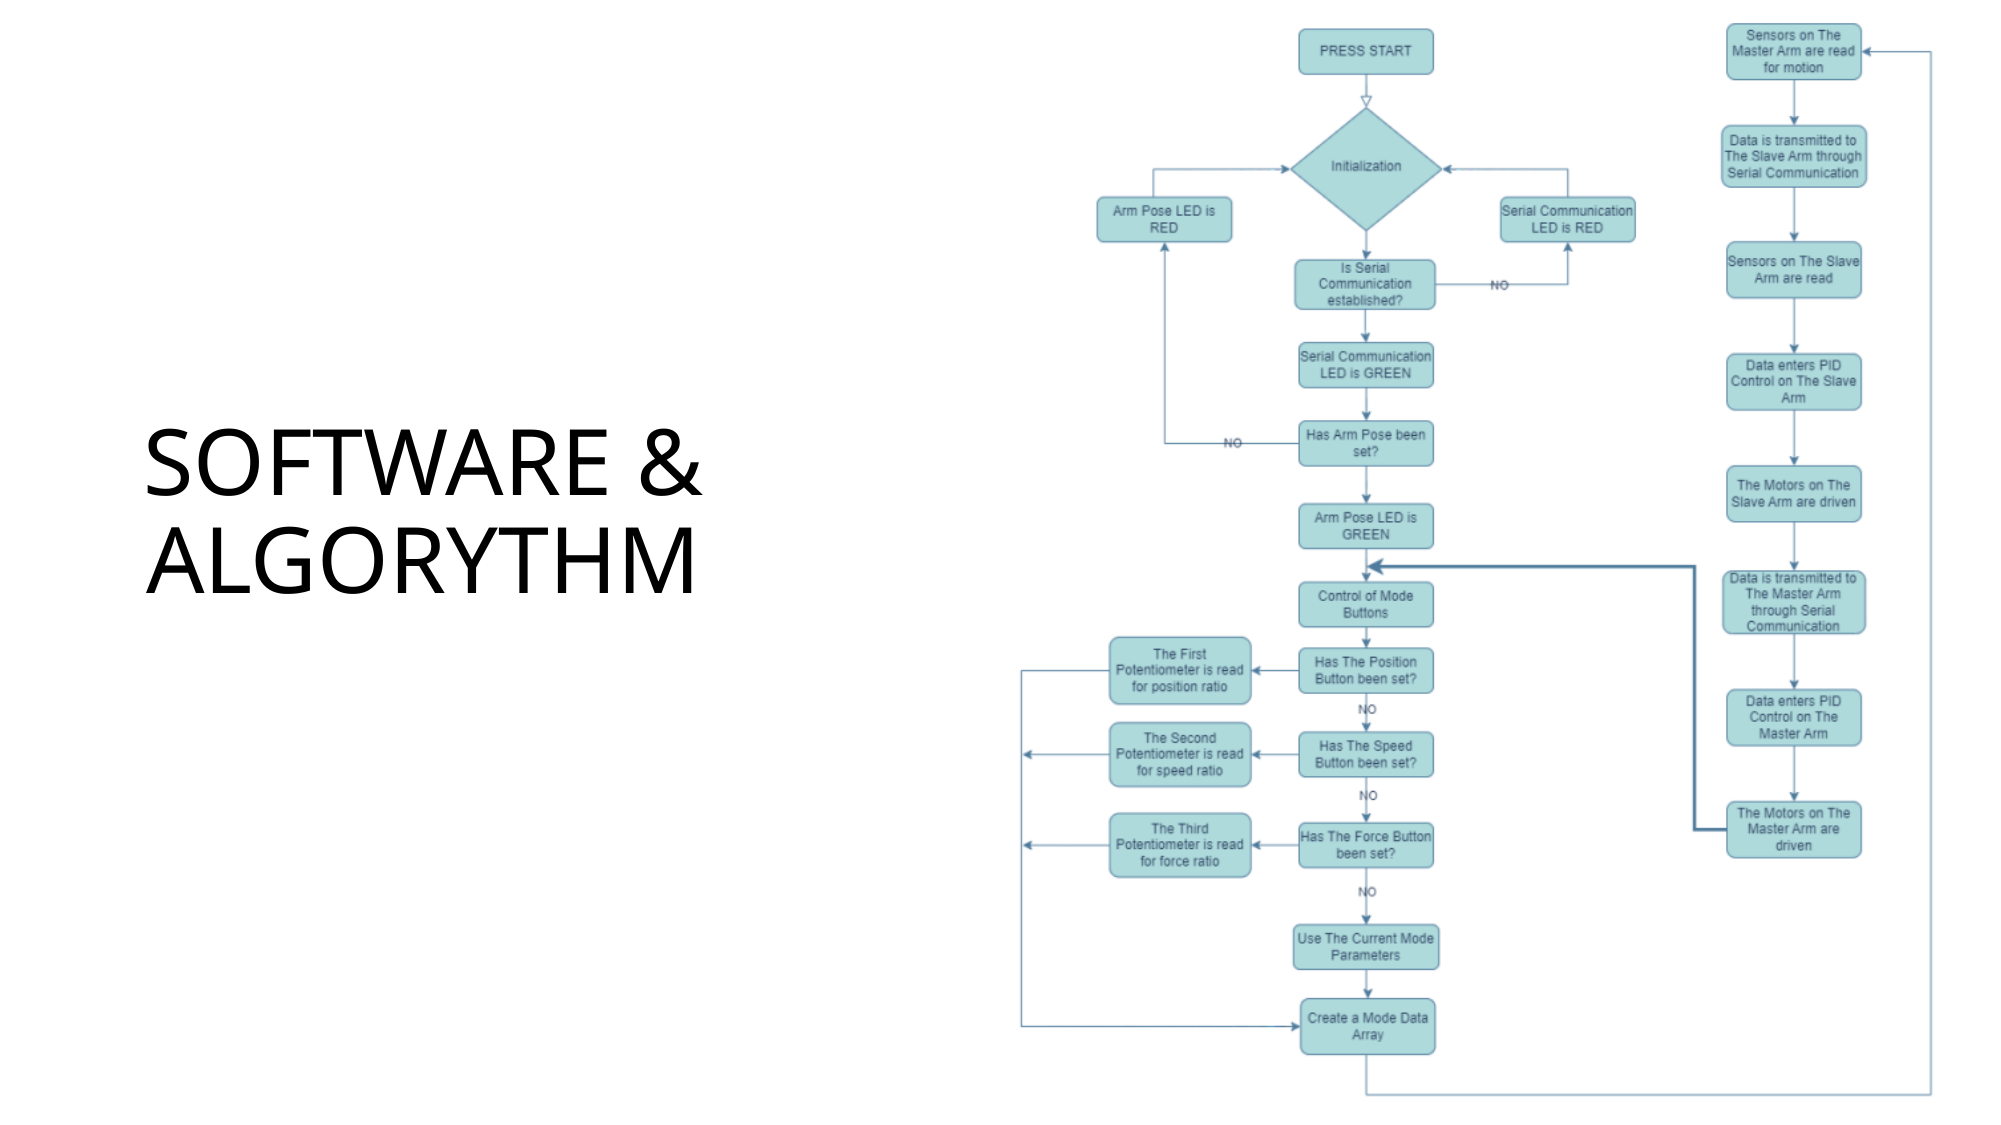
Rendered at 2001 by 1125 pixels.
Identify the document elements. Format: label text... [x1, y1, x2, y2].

picture [1013, 18, 1939, 1107]
title SOFTWARE & ALGORYTHM [126, 408, 721, 622]
